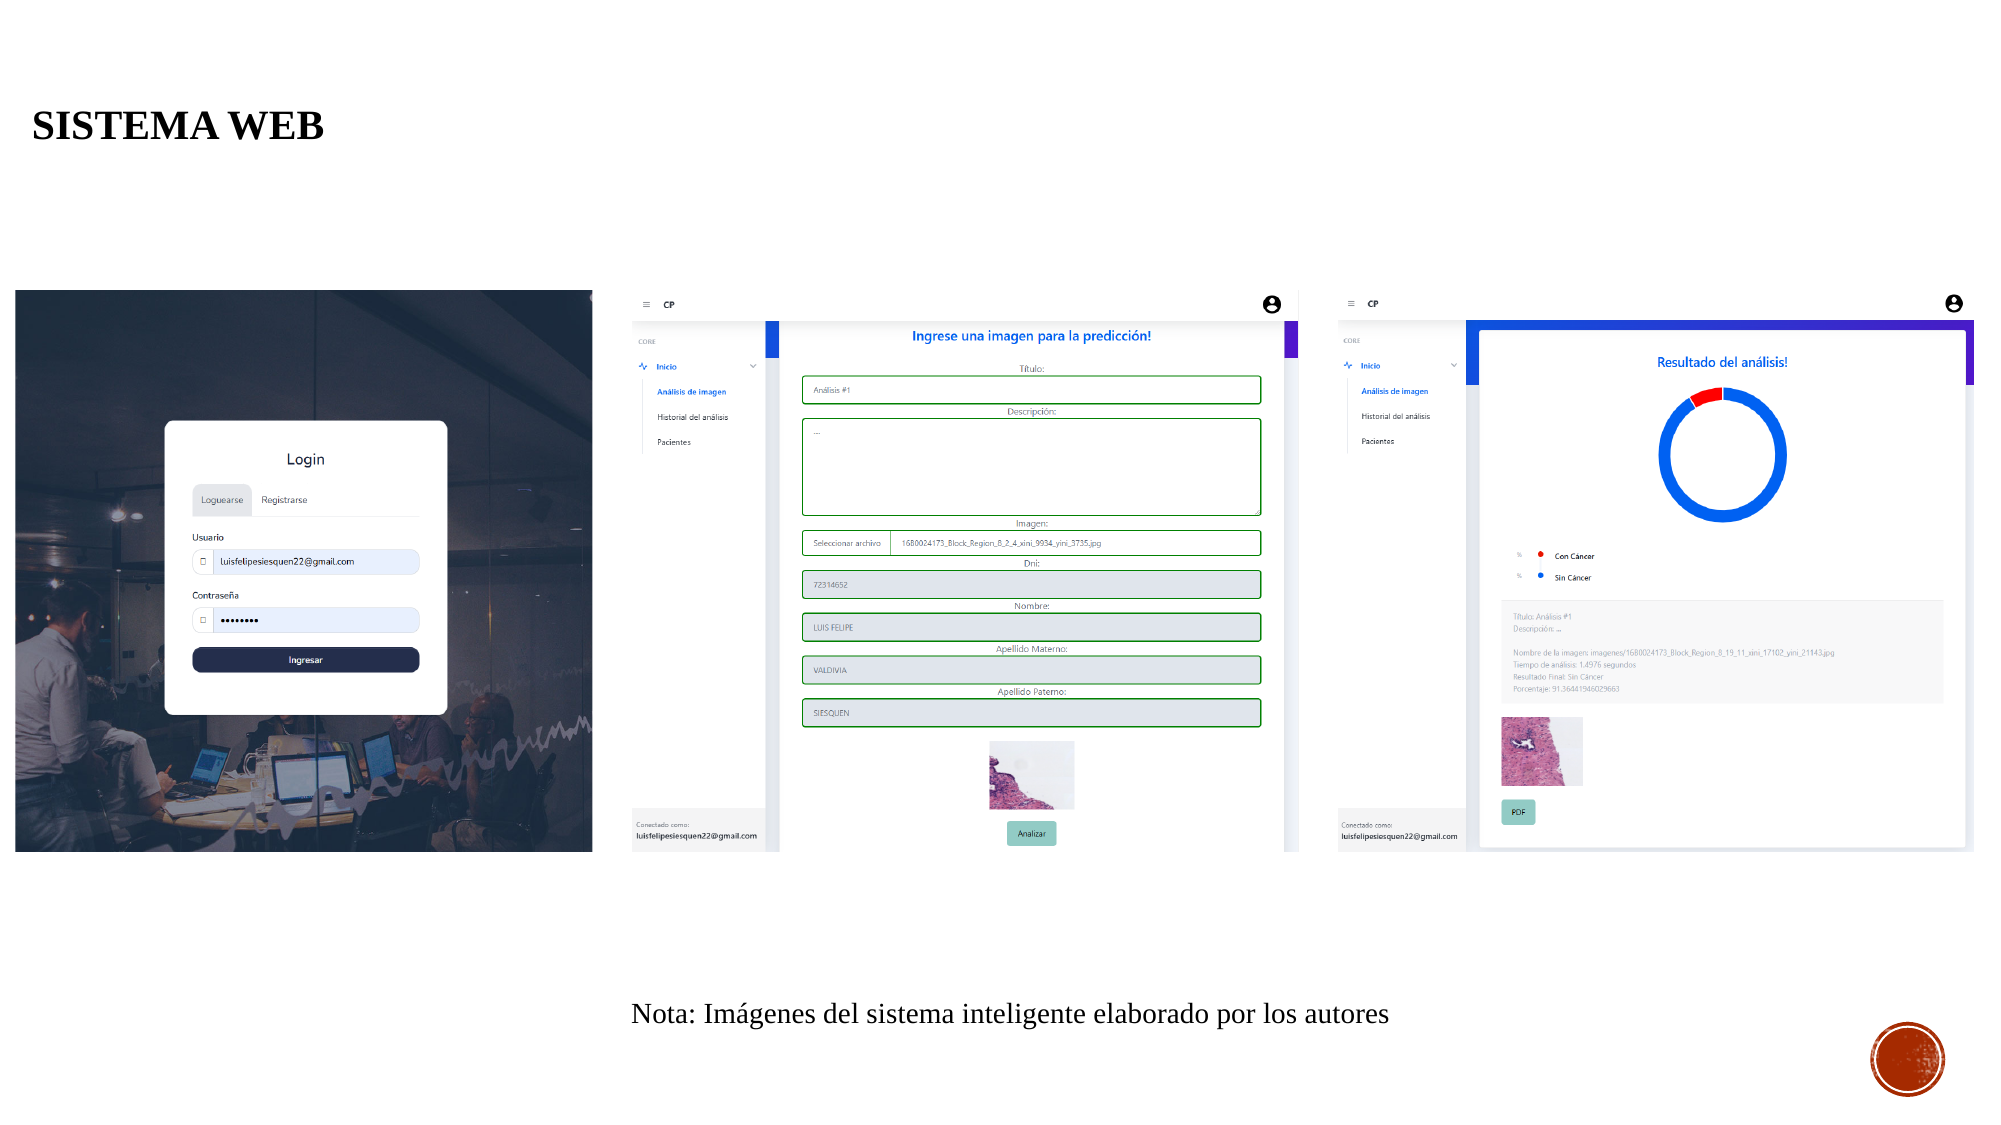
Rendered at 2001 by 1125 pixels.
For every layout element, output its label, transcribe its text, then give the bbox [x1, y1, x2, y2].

text_box Nota: Imágenes del sistema inteligente elaborado por los autores [616, 987, 1406, 1037]
picture [15, 290, 593, 852]
picture [632, 290, 1299, 852]
text_box SISTEMA WEB [17, 90, 340, 156]
picture [1338, 290, 1974, 852]
